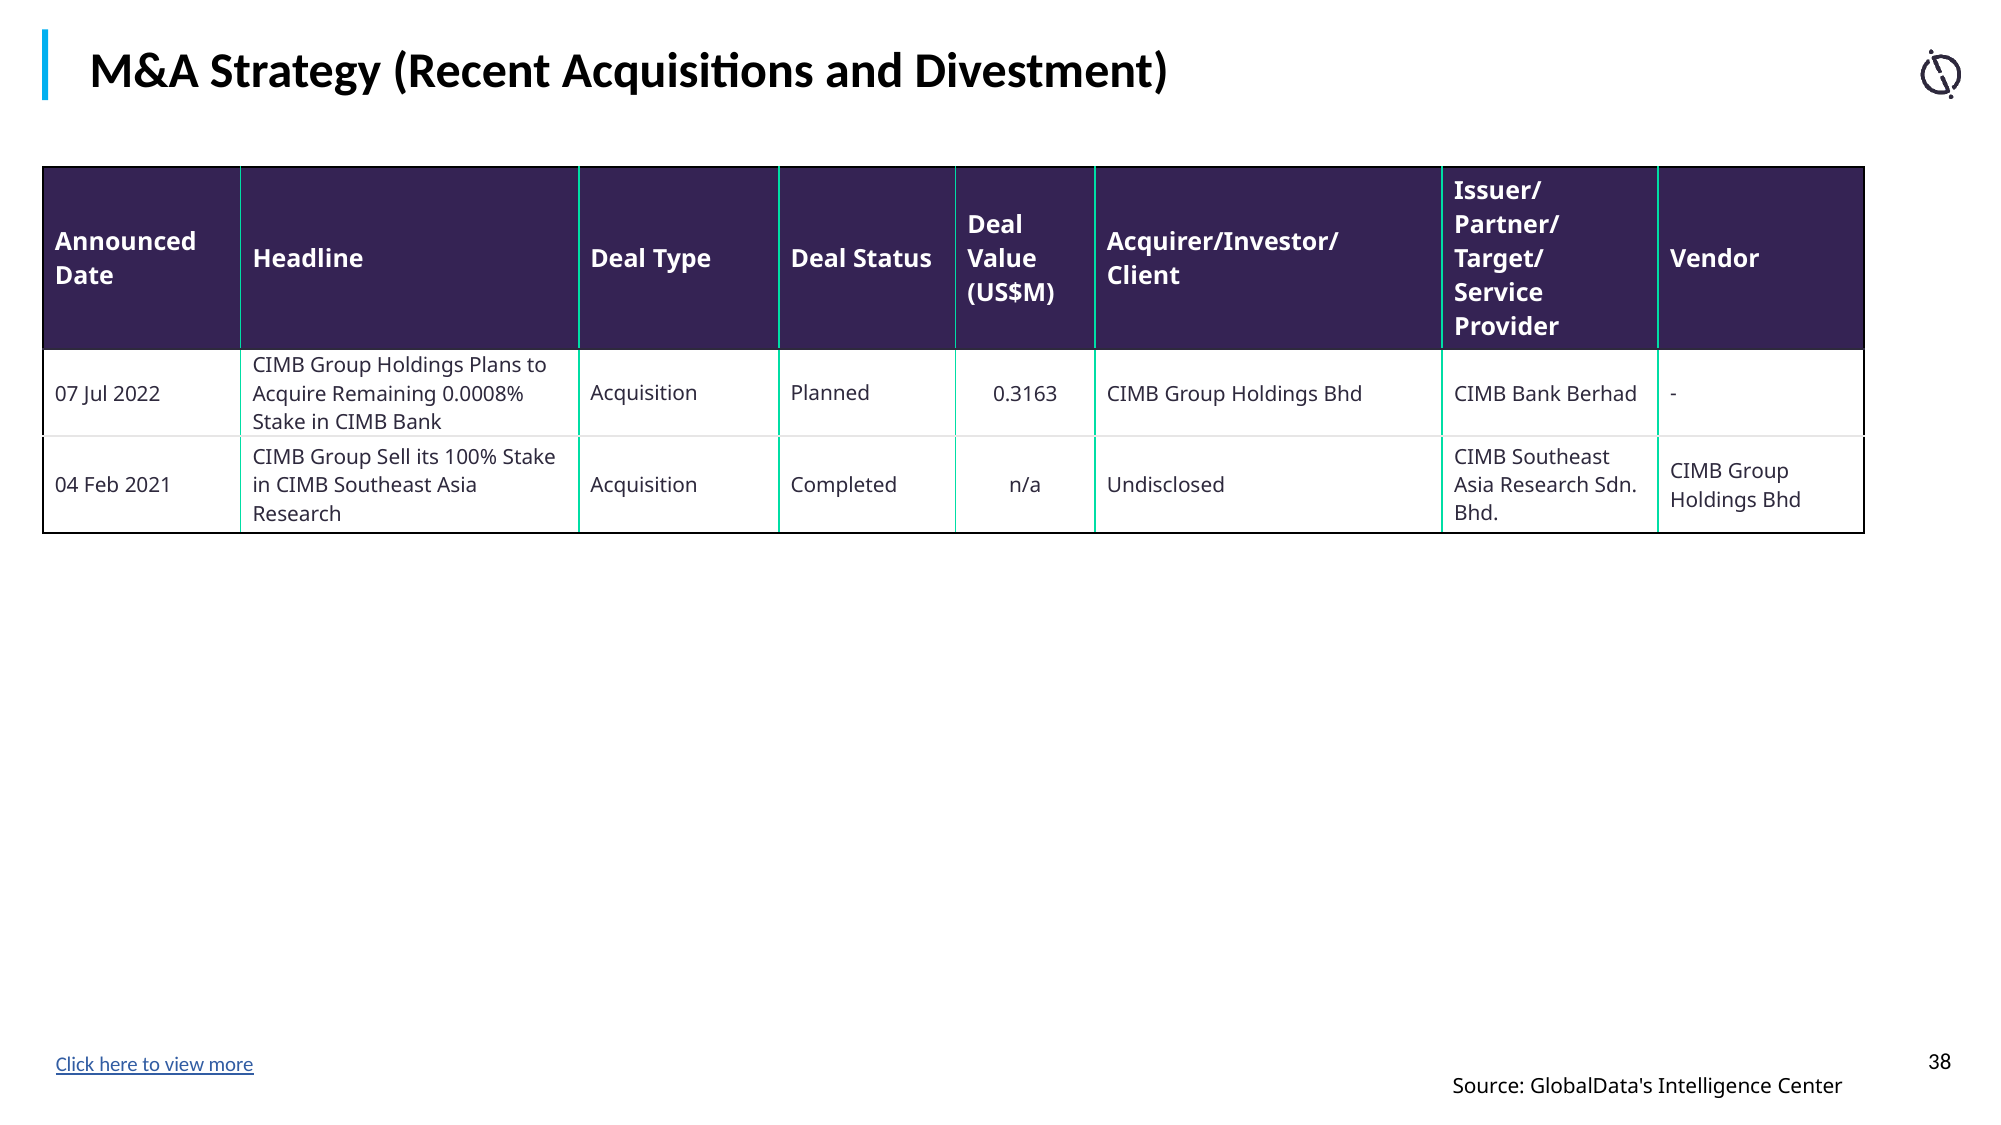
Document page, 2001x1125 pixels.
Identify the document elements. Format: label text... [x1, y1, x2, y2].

table_cell CIMB Bank Berhad [1443, 350, 1657, 435]
text_box Click here to view more [41, 1046, 1884, 1087]
table_cell Planned [780, 350, 955, 435]
picture [1920, 49, 1961, 99]
table_cell CIMB Group Holdings Bhd [1659, 437, 1863, 532]
table_cell 07 Jul 2022 [44, 350, 240, 435]
table_cell Acquisition [580, 437, 778, 532]
table_cell CIMB Group Sell its 100% Stake in CIMB Southeast Asia Research [241, 437, 578, 532]
table_cell Completed [780, 437, 955, 532]
table_cell - [1659, 350, 1863, 435]
table_header Issuer/Partner/ Target/ Service Provider [1443, 168, 1657, 348]
table_cell Acquisition [580, 350, 778, 435]
table_header Deal Value (US$M) [956, 168, 1094, 348]
table_header Deal Status [780, 168, 955, 348]
table_cell Undisclosed [1096, 437, 1441, 532]
table_cell CIMB Group Holdings Bhd [1096, 350, 1441, 435]
table_header Acquirer/Investor/ Client [1096, 168, 1441, 348]
table_header Vendor [1659, 168, 1863, 348]
table_cell 0.3163 [956, 350, 1094, 435]
table_header Announced Date [44, 168, 240, 348]
table_header Deal Type [580, 168, 778, 348]
table_cell 04 Feb 2021 [44, 437, 240, 532]
text_box M&A Strategy (Recent Acquisitions and Divestment) [74, 36, 1918, 77]
table_header Headline [241, 168, 578, 348]
table_cell n/a [956, 437, 1094, 532]
table_cell CIMB Southeast Asia Research Sdn. Bhd. [1443, 437, 1657, 532]
table_cell CIMB Group Holdings Plans to Acquire Remaining 0.0008% Stake in CIMB Bank [241, 350, 578, 435]
